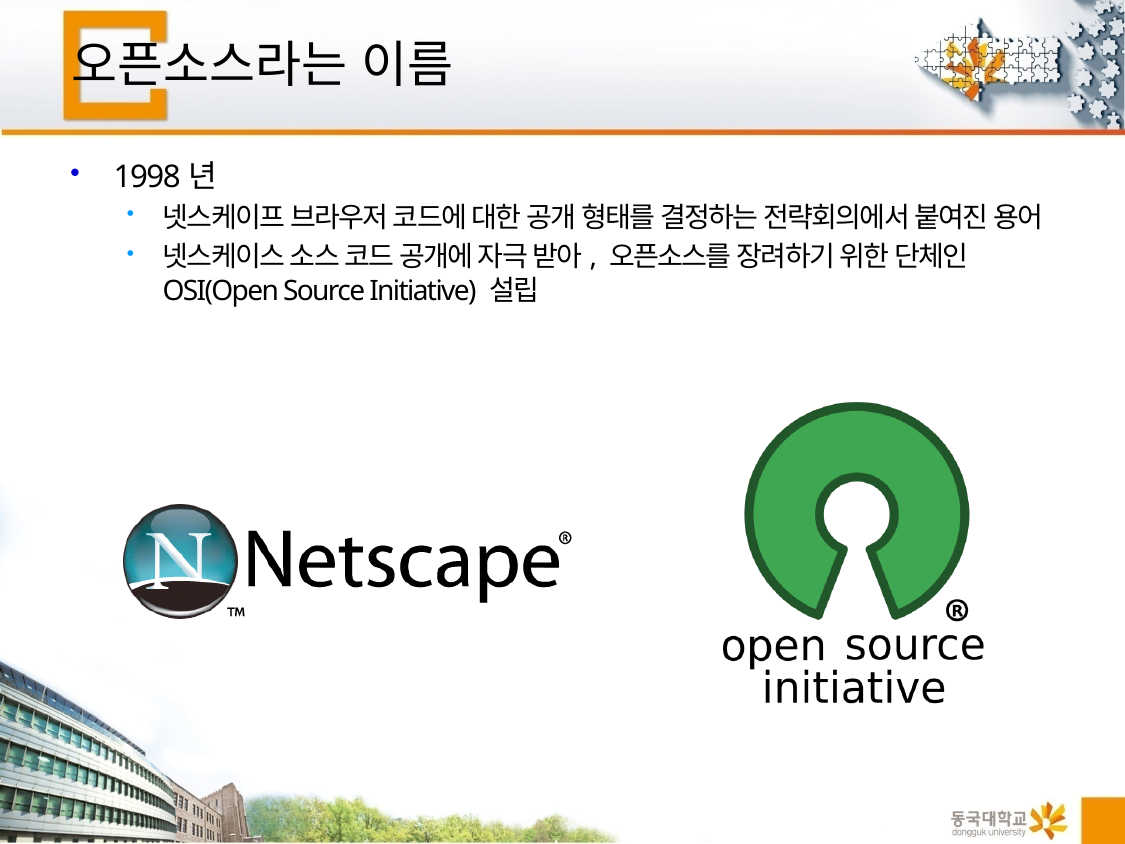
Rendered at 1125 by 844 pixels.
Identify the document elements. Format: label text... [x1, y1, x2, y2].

list 1998년 넷스케이프 브라우저 코드에 대한 공개 형태를 결정하는 전략회의에서 붙여진 용어 넷스케이스 소스 코드 공개에 자극 받아, 오픈소스를 장려하기 위한 단체인 OSI(Open Source Initiative) 설립 [56, 148, 1077, 759]
picture [0, 0, 1125, 844]
title 오픈소스라는 이름 [56, 26, 1077, 107]
